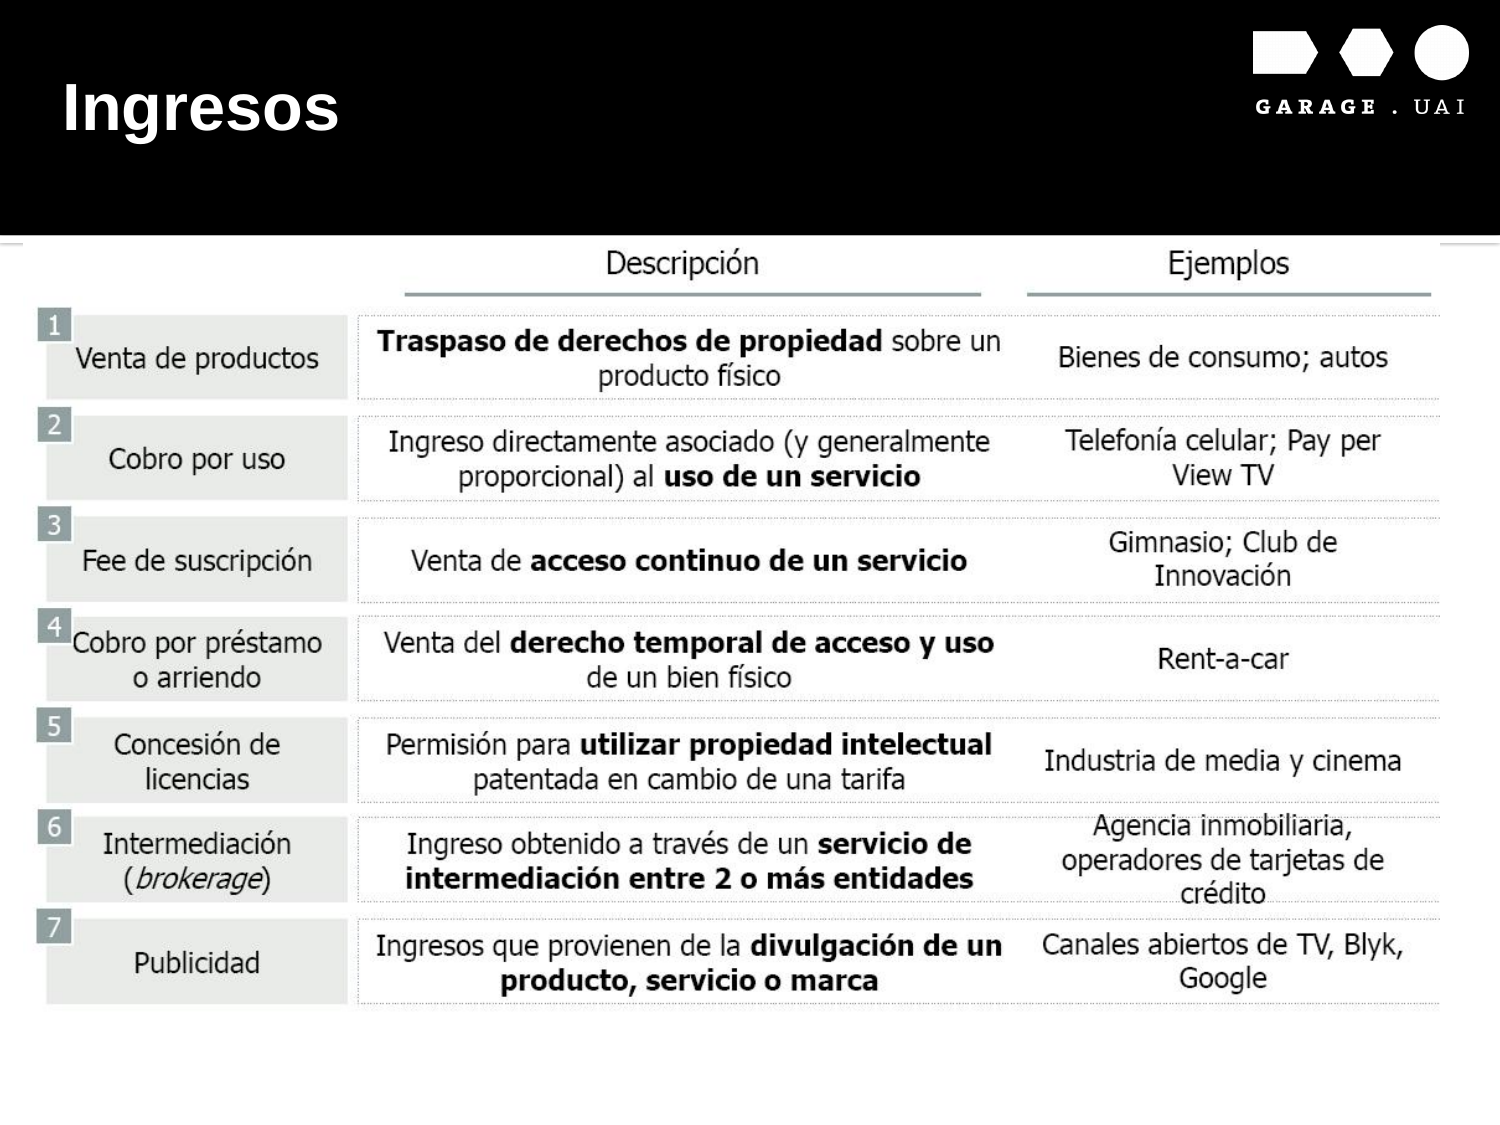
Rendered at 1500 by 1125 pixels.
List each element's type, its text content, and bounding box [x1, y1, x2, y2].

picture [1253, 25, 1469, 114]
picture [23, 237, 1440, 1013]
text_box Ingresos [47, 56, 1091, 153]
